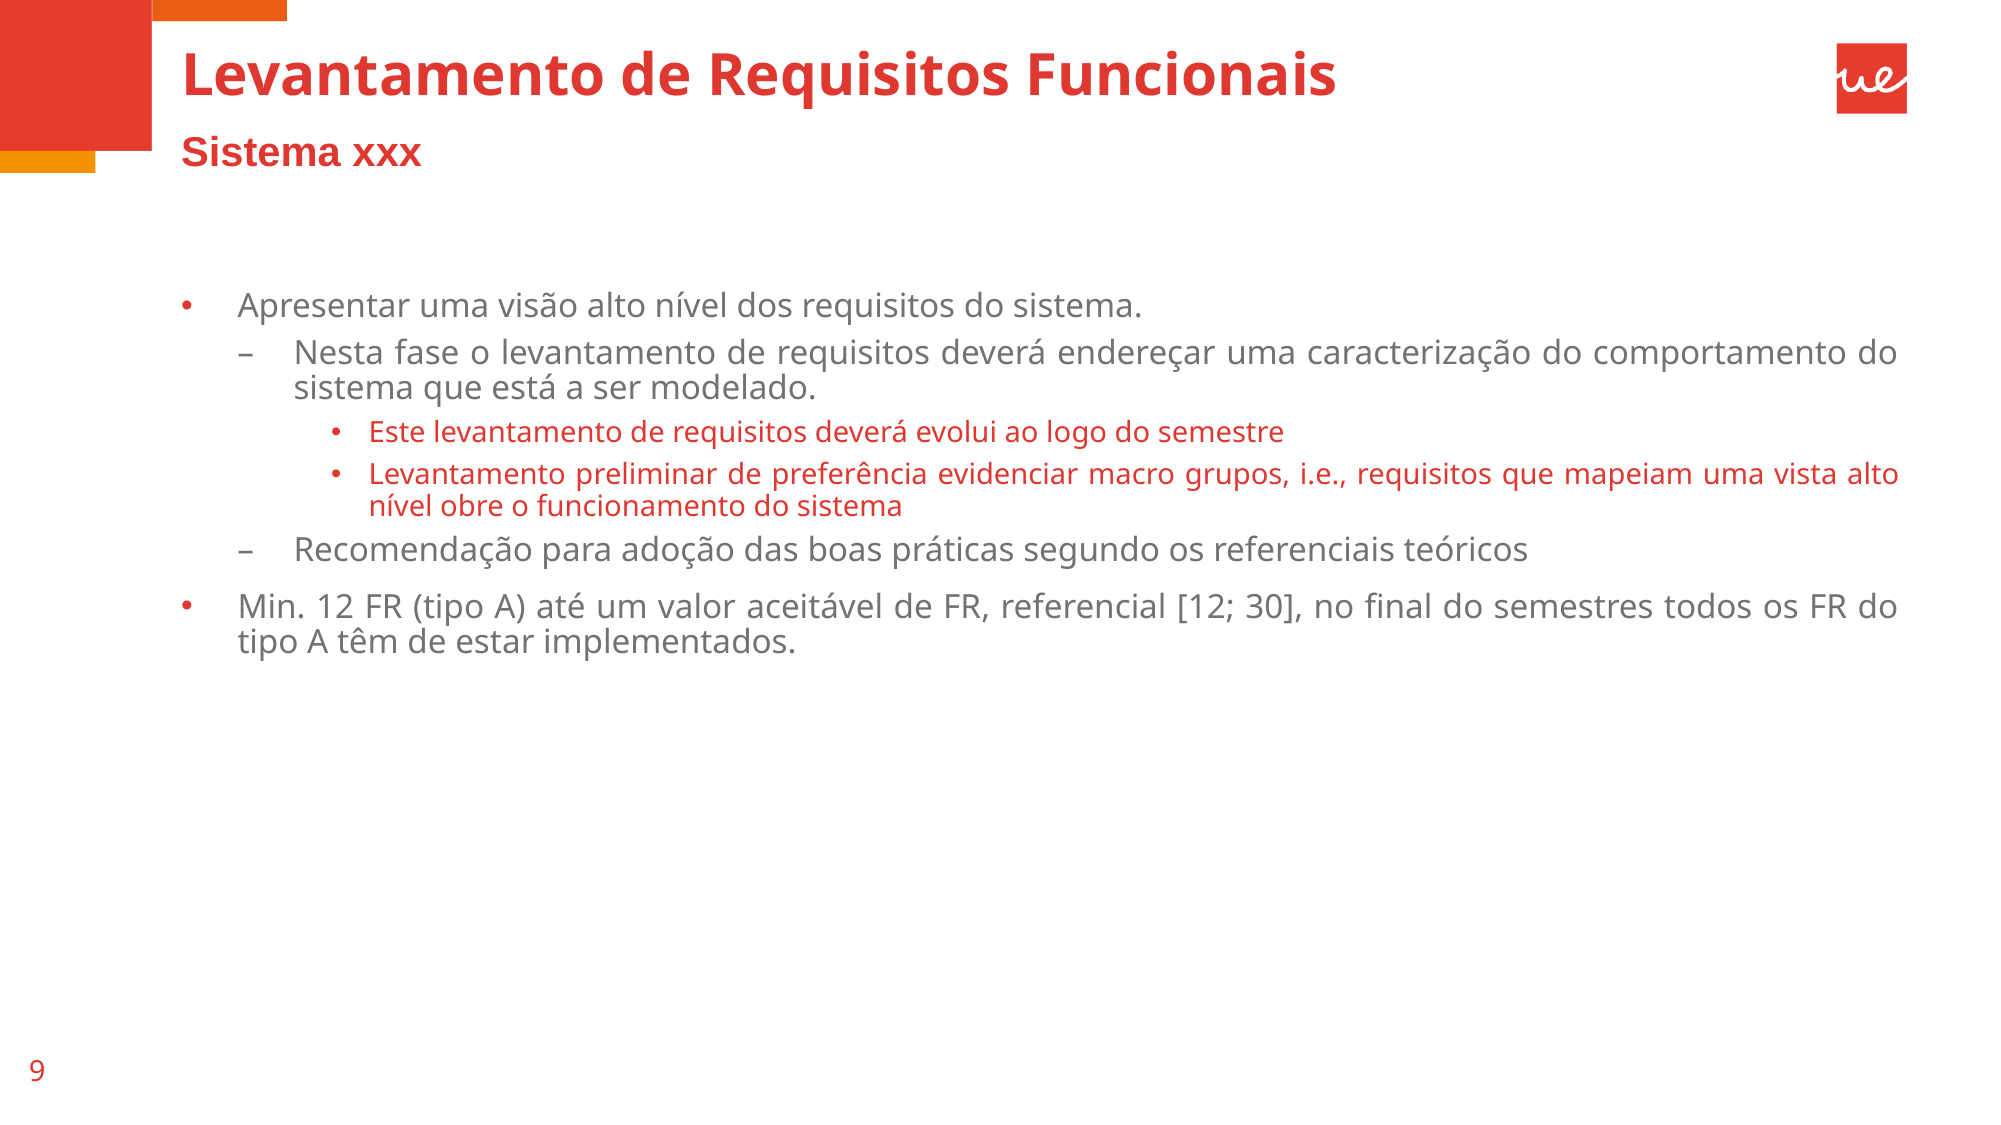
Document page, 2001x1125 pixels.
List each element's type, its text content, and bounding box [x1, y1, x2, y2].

slide_number 9 [2, 1044, 73, 1105]
subtitle Sistema xxx [166, 122, 1728, 186]
picture [1826, 34, 1916, 123]
title Levantamento de Requisitos Funcionais [166, 38, 1728, 106]
list Apresentar uma visão alto nível dos requisitos do sistema. Nesta fase o levantamento de requisitos deverá endereçar uma caracterização do comportamento do sistema que está a ser modelado. Este levantamento de requisitos deverá evolui ao logo do semestre Levantamento preliminar de preferência evidenciar macro grupos, i.e., requisitos que mapeiam uma vista alto nível obre o funcionamento do sistema Recomendação para adoção das boas práticas segundo os referenciais teóricos Min. 12 FR (tipo A) até um valor aceitável de FR, referencial [12; 30], no final do semestres todos os FR do tipo A têm de estar implementados. [166, 281, 1916, 563]
picture [0, 0, 287, 174]
